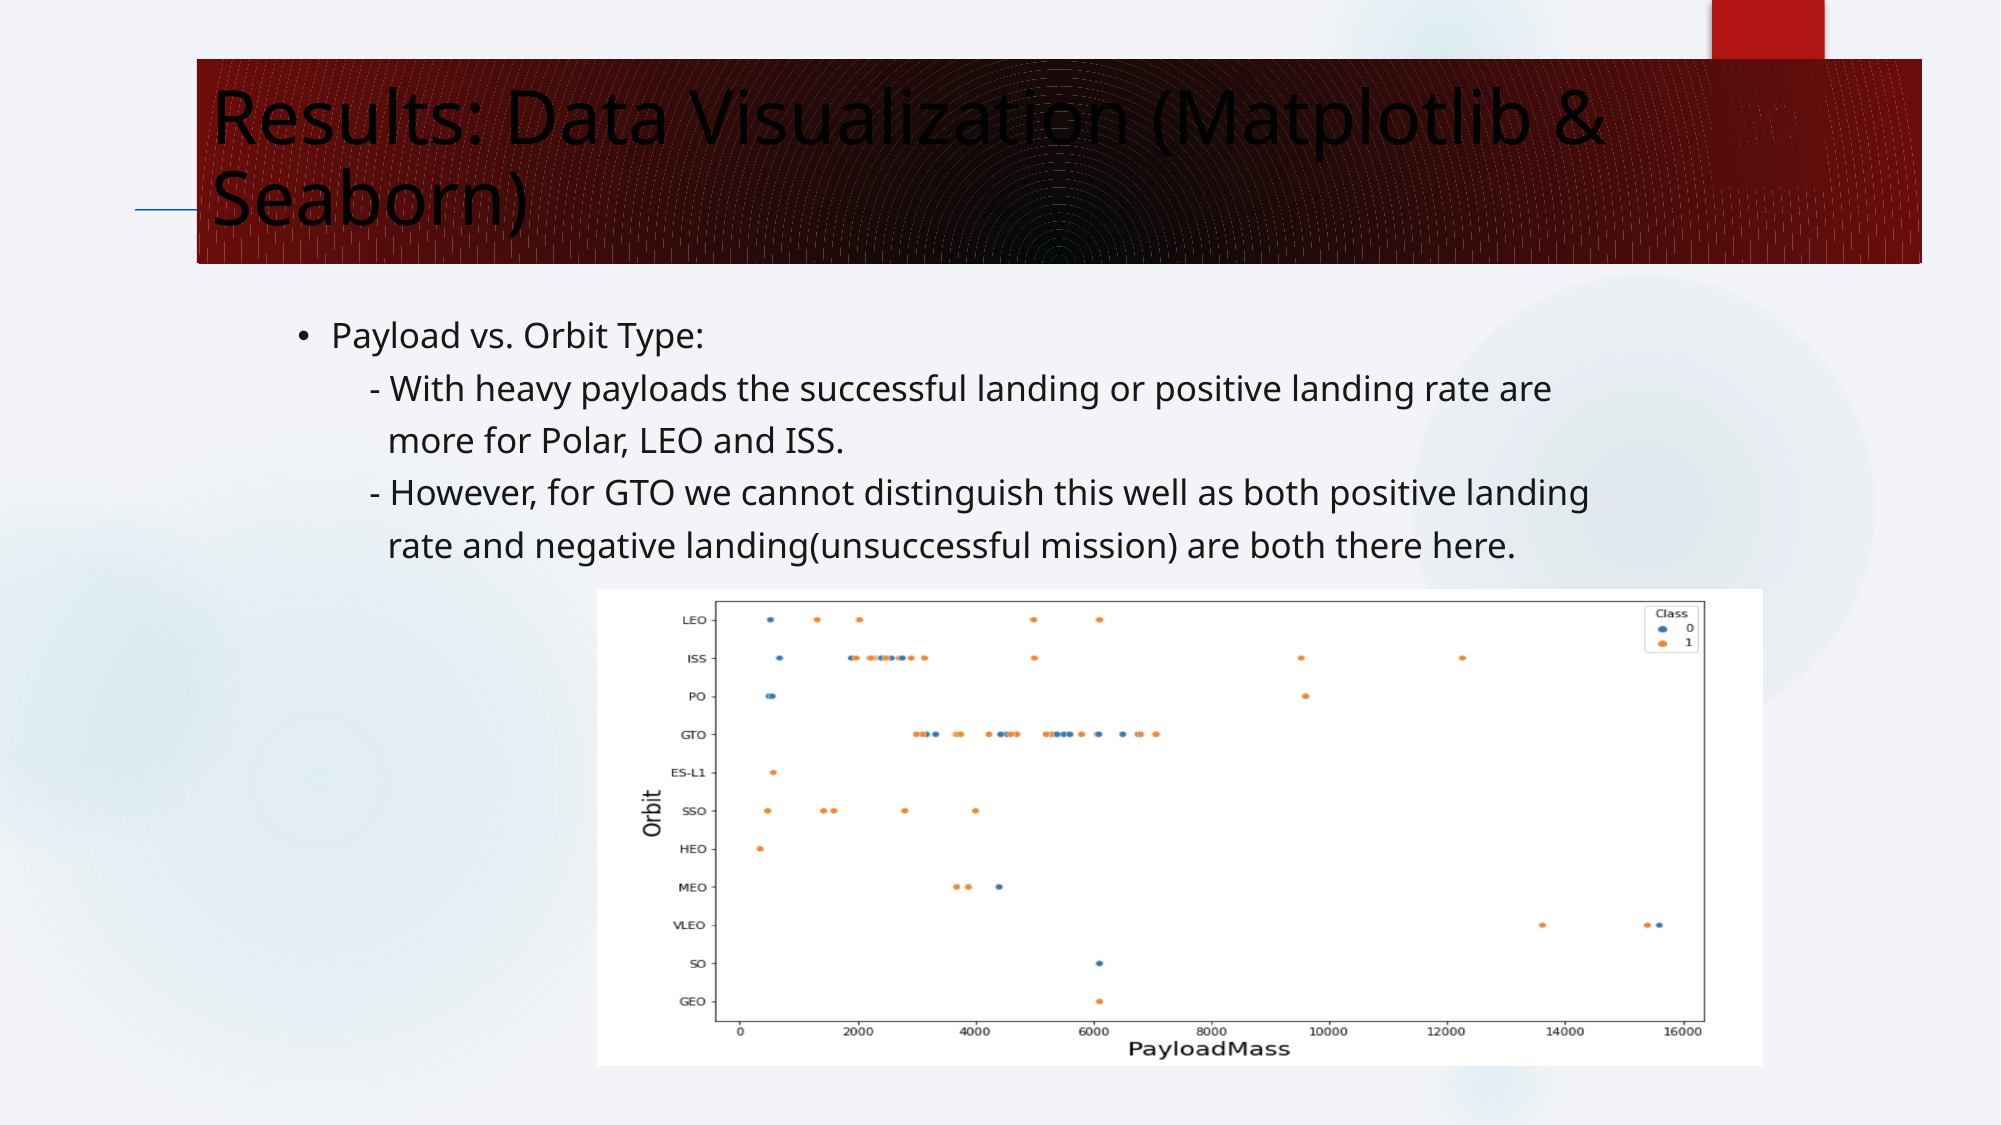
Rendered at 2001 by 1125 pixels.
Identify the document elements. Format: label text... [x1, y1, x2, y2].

picture [0, 0, 2001, 1125]
text_box Payload vs. Orbit Type: - With heavy payloads the successful landing or positive landing rate are more for Polar, LEO and ISS. - However, for GTO we cannot distinguish this well as both positive landing rate and negative landing(unsuccessful mission) are both there here. [282, 311, 1763, 578]
slide_number 30 [1698, 48, 1836, 59]
text_box Results: Data Visualization (Matplotlib & Seaborn) [196, 59, 1922, 264]
